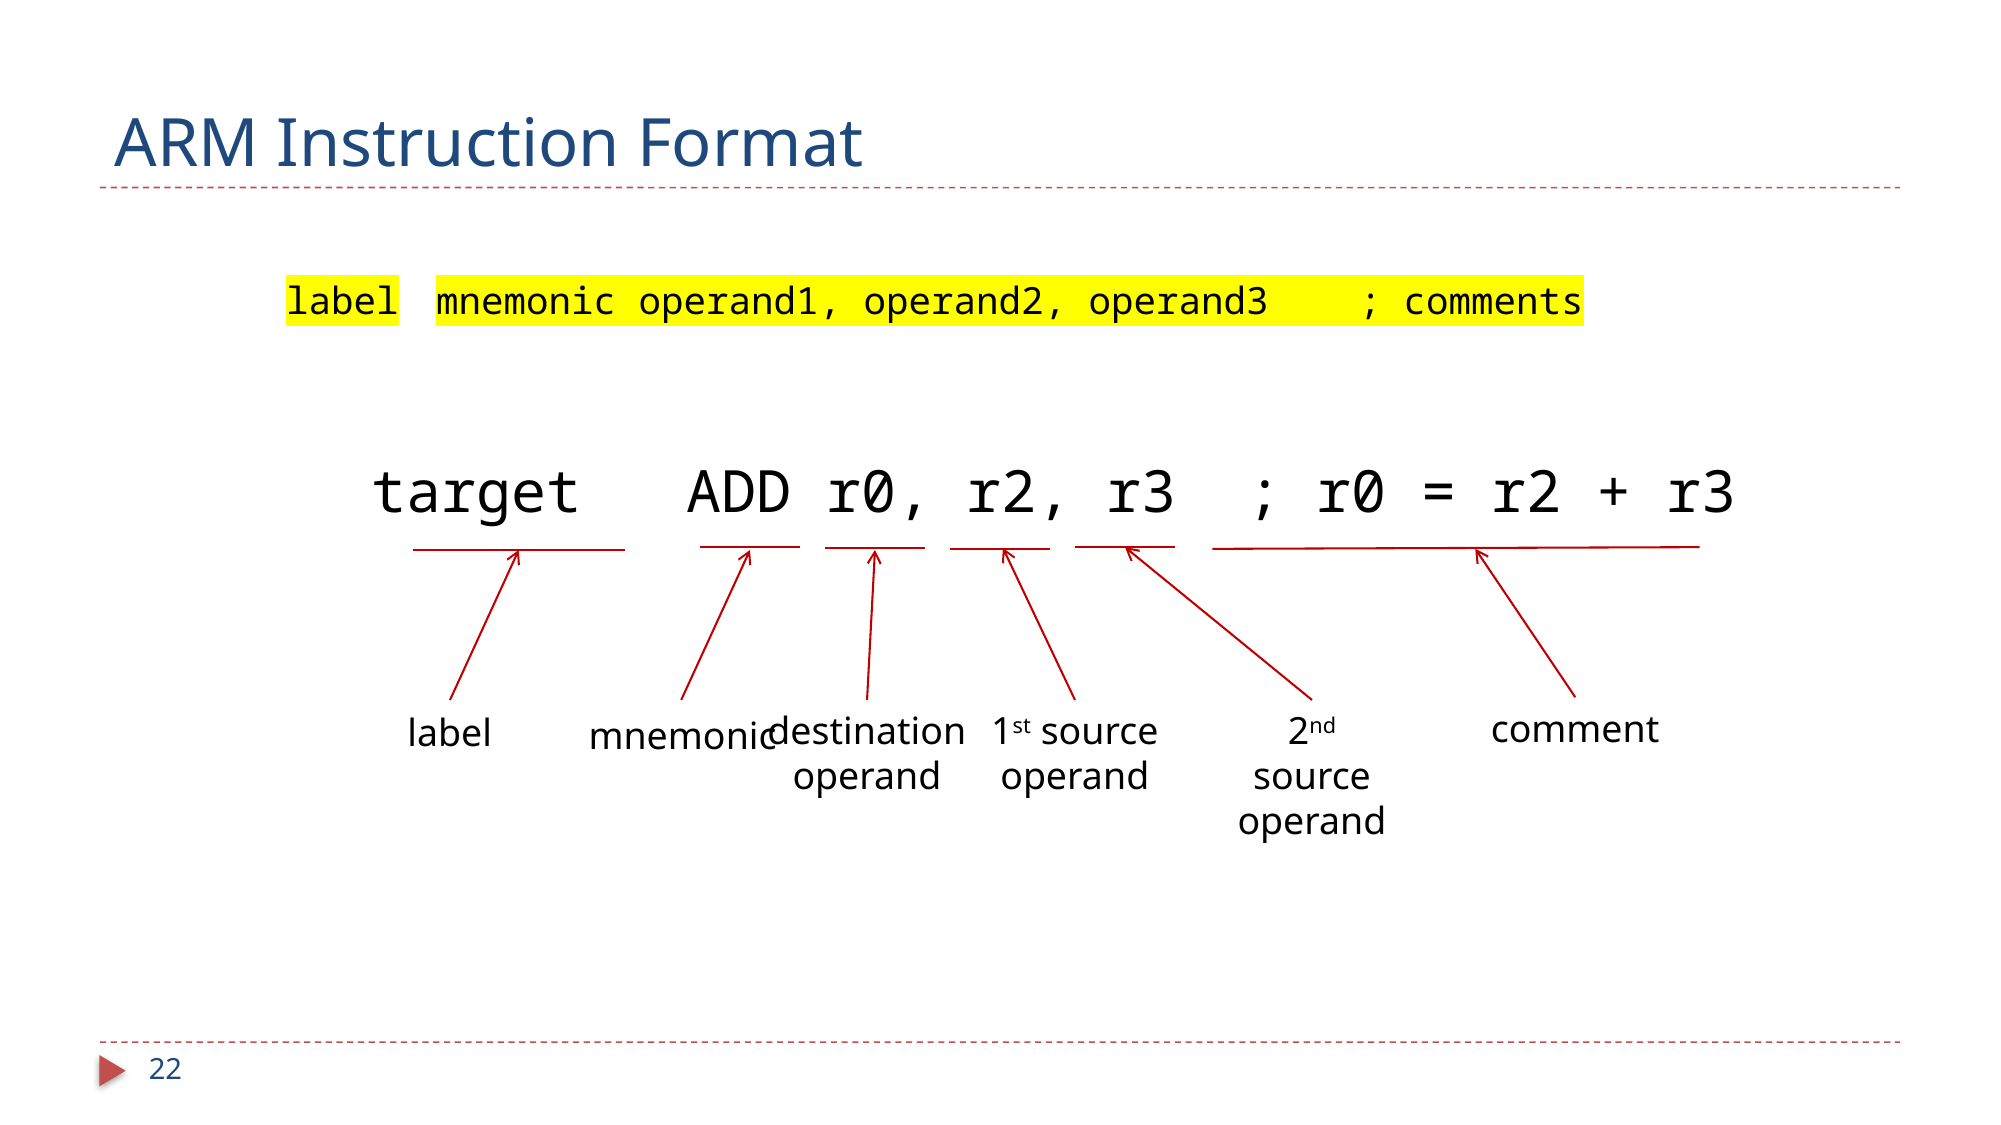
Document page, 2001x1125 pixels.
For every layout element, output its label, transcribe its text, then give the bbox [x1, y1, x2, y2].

text_box mnemonic [573, 704, 749, 764]
table_header label mnemonic operand1, operand2, operand3 ; comments [275, 275, 1637, 326]
slide_number 22 [133, 1042, 568, 1103]
text_box 2nd source operand [1212, 699, 1412, 850]
text_box destination operand [749, 699, 965, 805]
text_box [1002, 547, 1076, 701]
text_box comment [1476, 697, 1675, 757]
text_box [1475, 548, 1576, 698]
text_box label [392, 701, 508, 762]
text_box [680, 549, 751, 701]
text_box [449, 549, 519, 701]
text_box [866, 549, 876, 701]
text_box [1212, 546, 1700, 550]
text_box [1124, 546, 1313, 701]
title ARM Instruction Format [99, 24, 1900, 188]
text_box 1st source operand [965, 699, 1185, 805]
text_box target ADD r0, r2, r3 ; r0 = r2 + r3 [311, 446, 1751, 532]
